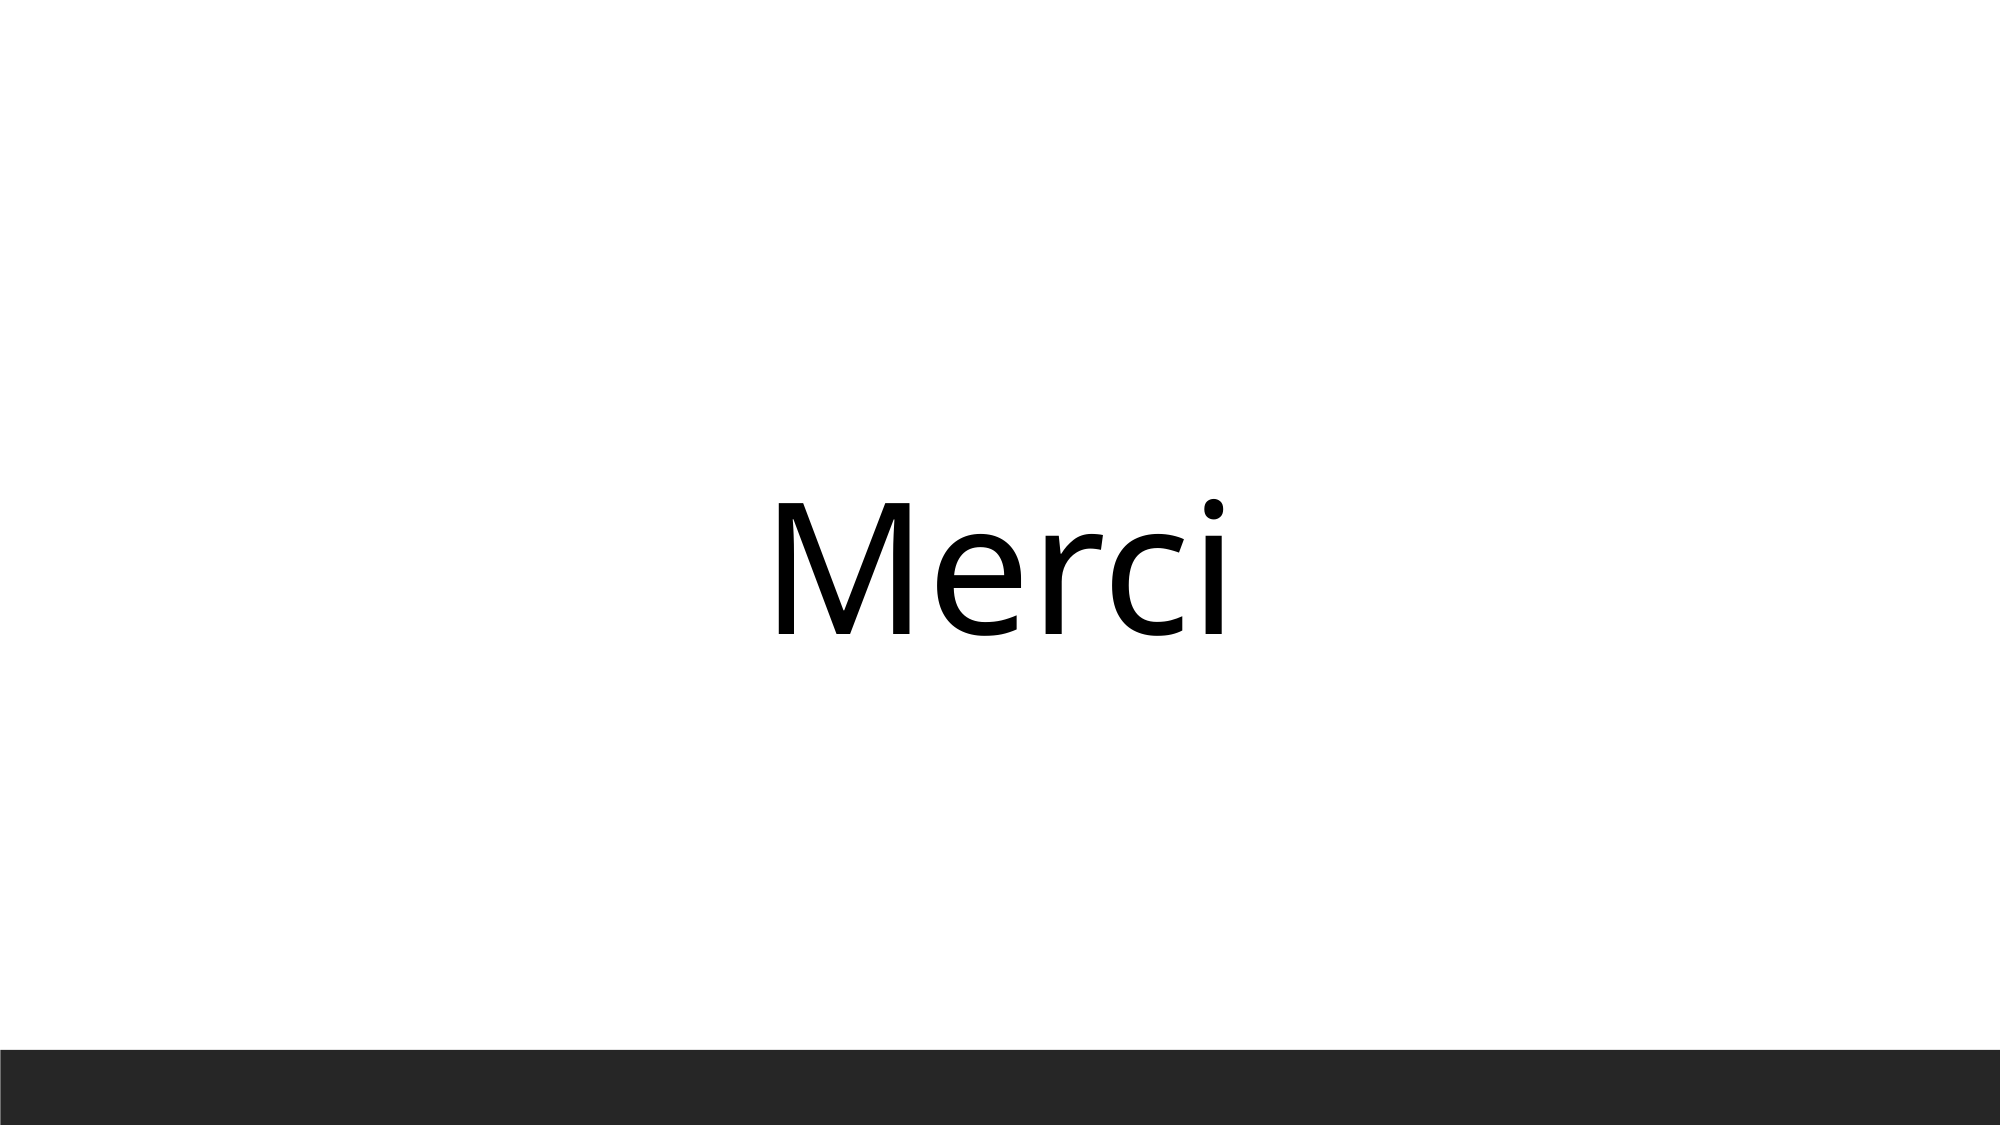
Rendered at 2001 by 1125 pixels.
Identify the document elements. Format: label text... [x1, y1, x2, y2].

text_box Merci [746, 443, 1254, 679]
